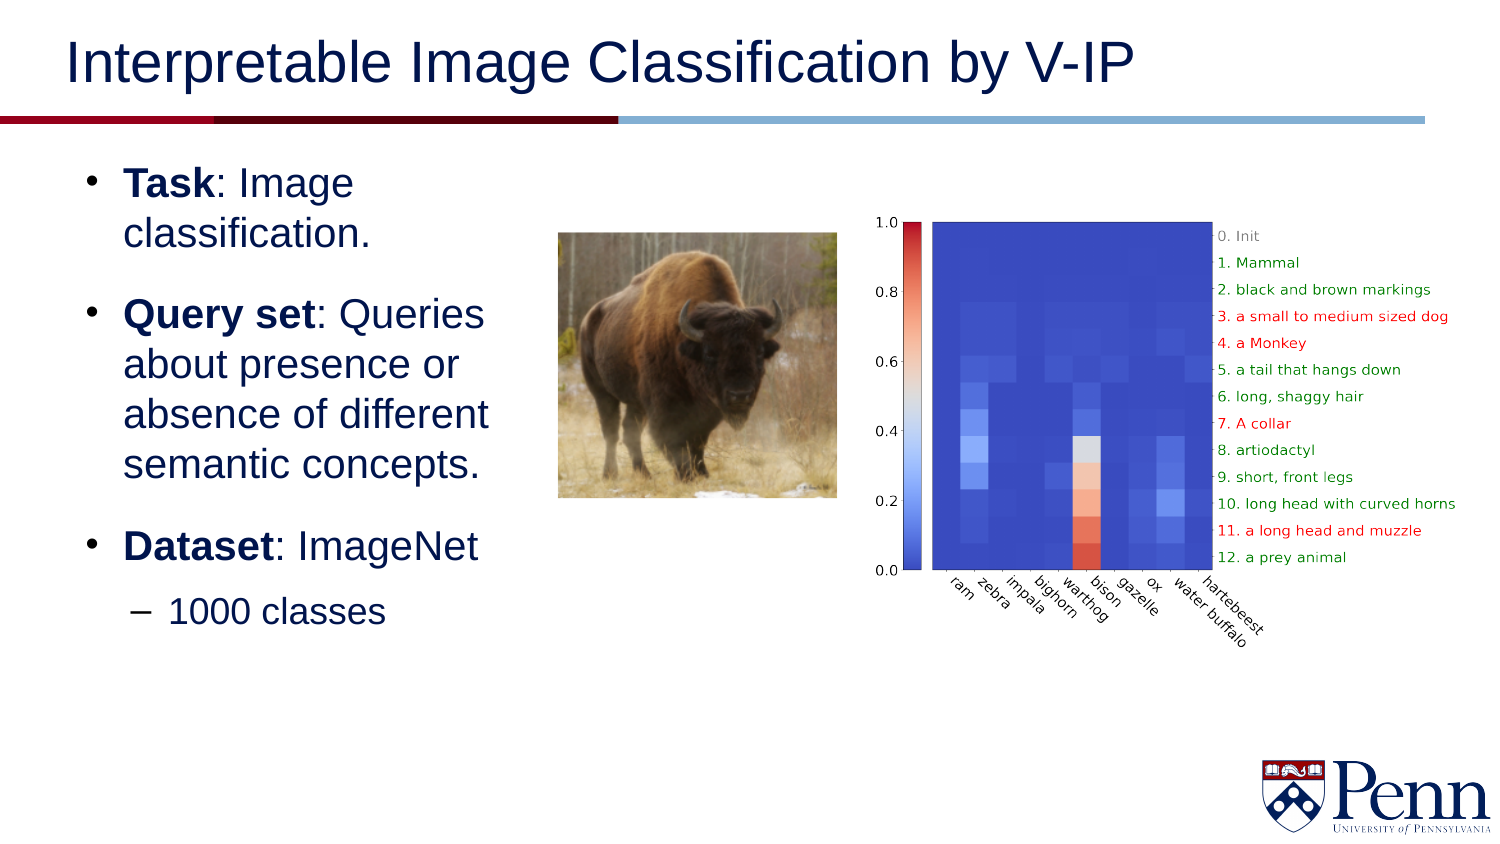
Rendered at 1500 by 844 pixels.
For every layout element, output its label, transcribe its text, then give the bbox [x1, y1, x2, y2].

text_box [549, 212, 1460, 655]
title Interpretable Image Classification by V-IP [50, 2, 1401, 117]
picture [1261, 759, 1491, 835]
list Task: Image classification. Query set: Queries about presence or absence of different semantic concepts. Dataset: ImageNet 1000 classes [70, 148, 550, 754]
